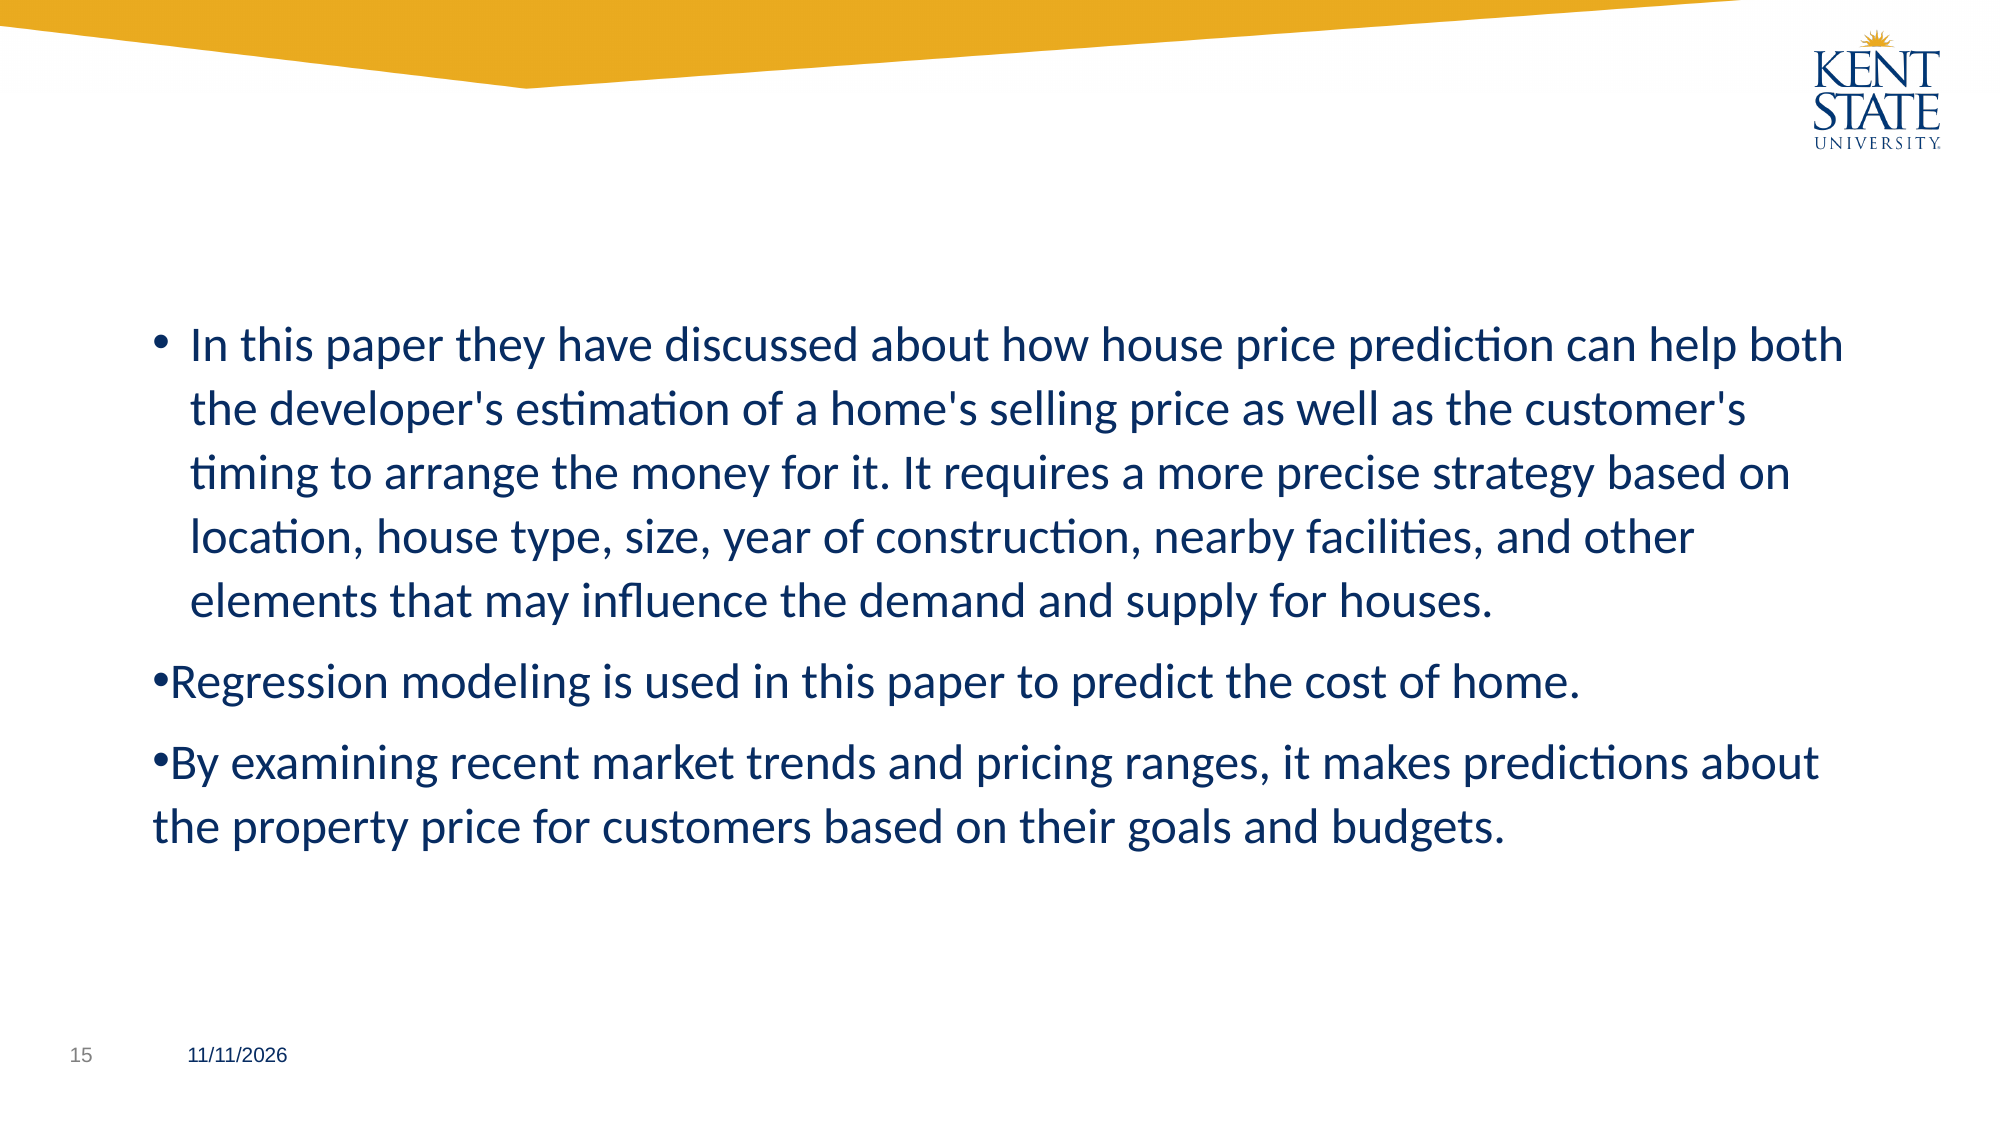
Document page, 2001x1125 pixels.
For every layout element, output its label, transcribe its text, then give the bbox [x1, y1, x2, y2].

list In this paper they have discussed about how house price prediction can help both the developer's estimation of a home's selling price as well as the customer's timing to arrange the money for it. It requires a more precise strategy based on location, house type, size, year of construction, nearby facilities, and other elements that may influence the demand and supply for houses. Regression modeling is used in this paper to predict the cost of home. By examining recent market trends and pricing ranges, it makes predictions about the property price for customers based on their goals and budgets. [137, 299, 1863, 1014]
picture [0, 0, 2000, 93]
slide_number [137, 1024, 338, 1085]
